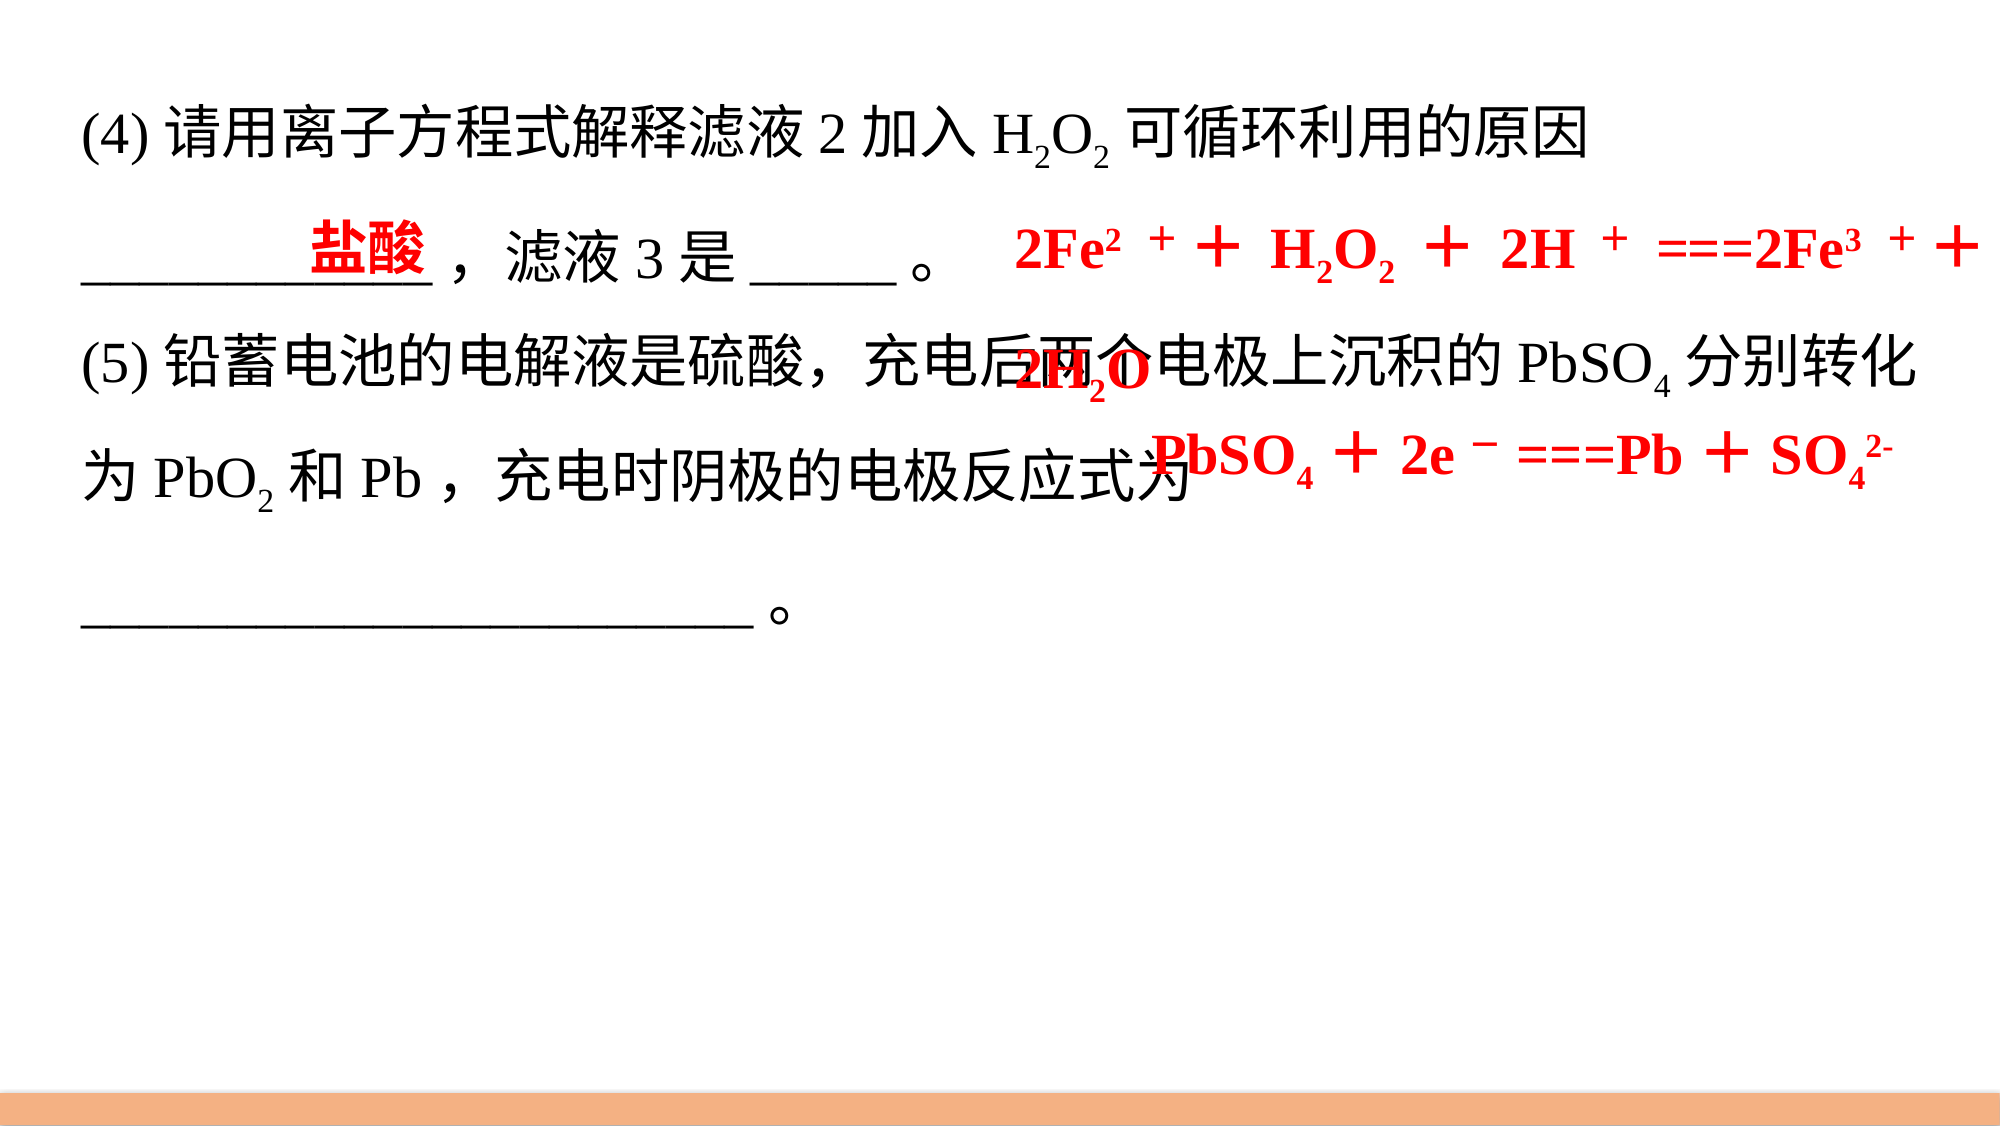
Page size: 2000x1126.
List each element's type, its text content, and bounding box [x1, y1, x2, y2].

text_box 盐酸 [295, 169, 442, 289]
text_box [0, 1092, 2000, 1126]
text_box 2Fe2＋＋H2O2＋2H＋===2Fe3＋＋2H2O [999, 163, 2000, 417]
text_box (4)请用离子方程式解释滤液2加入H2O2可循环利用的原因____________，滤液3是_____。 (5)铅蓄电池的电解液是硫酸，充电后两个电极上沉积的PbSO4分别转化 为PbO2和Pb，充电时阴极的电极反应式为_______________________。 [66, 53, 1958, 641]
text_box PbSO4＋2e－===Pb＋SO42- [1136, 409, 1909, 504]
